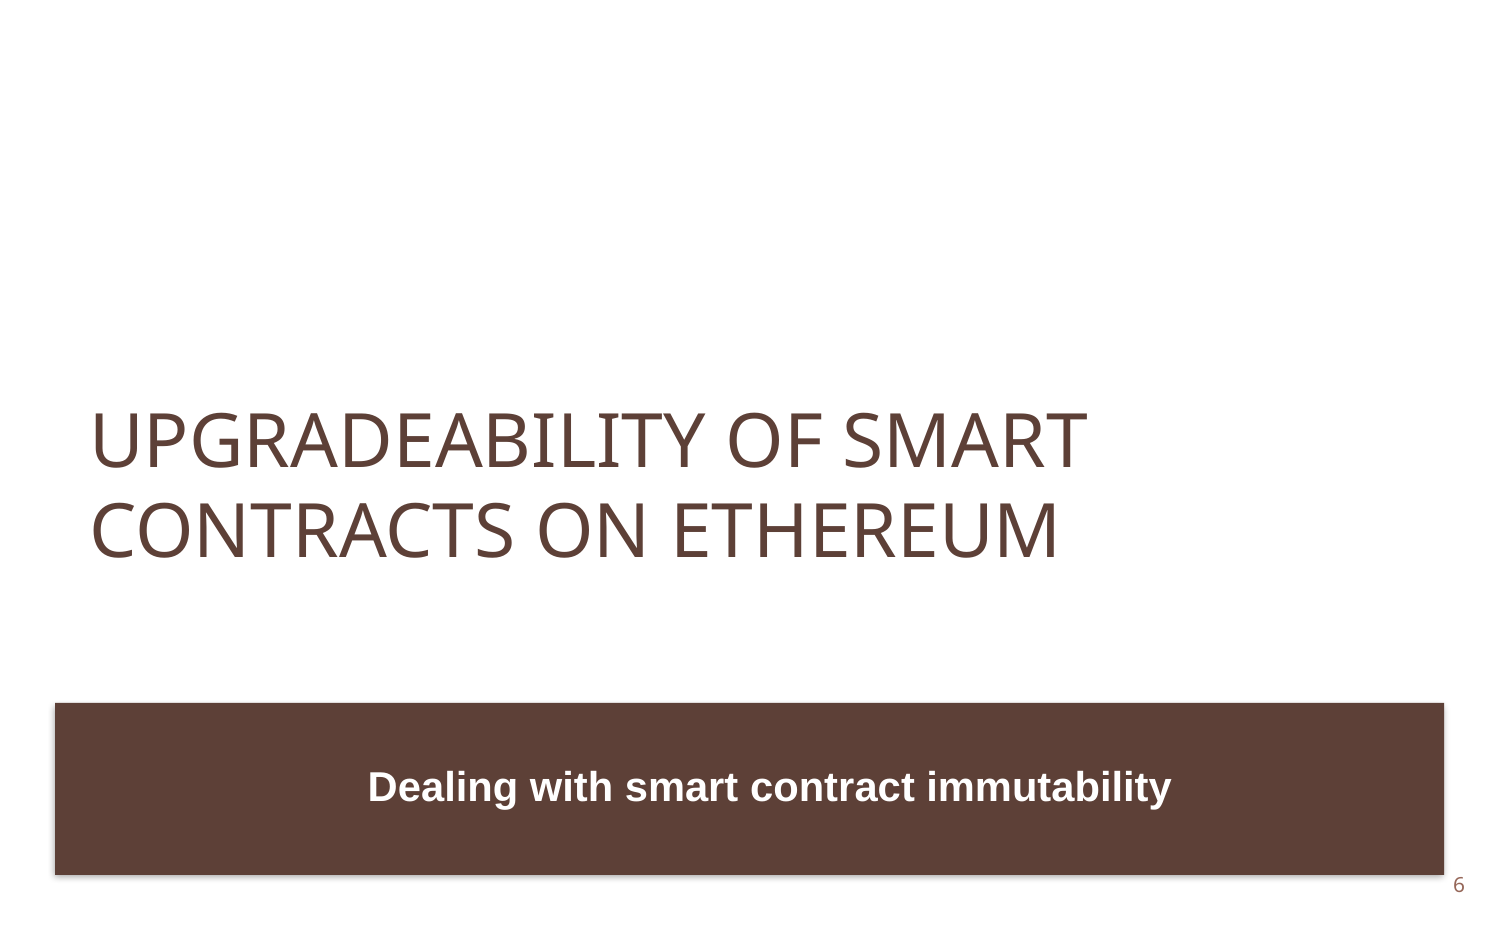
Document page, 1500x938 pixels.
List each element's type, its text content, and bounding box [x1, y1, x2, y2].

slide_number 6 [1389, 849, 1480, 922]
text_box Dealing with smart contract immutability [352, 752, 1188, 818]
title Upgradeability of Smart contracts on Ethereum [74, 388, 1219, 588]
text_box [733, 443, 770, 488]
